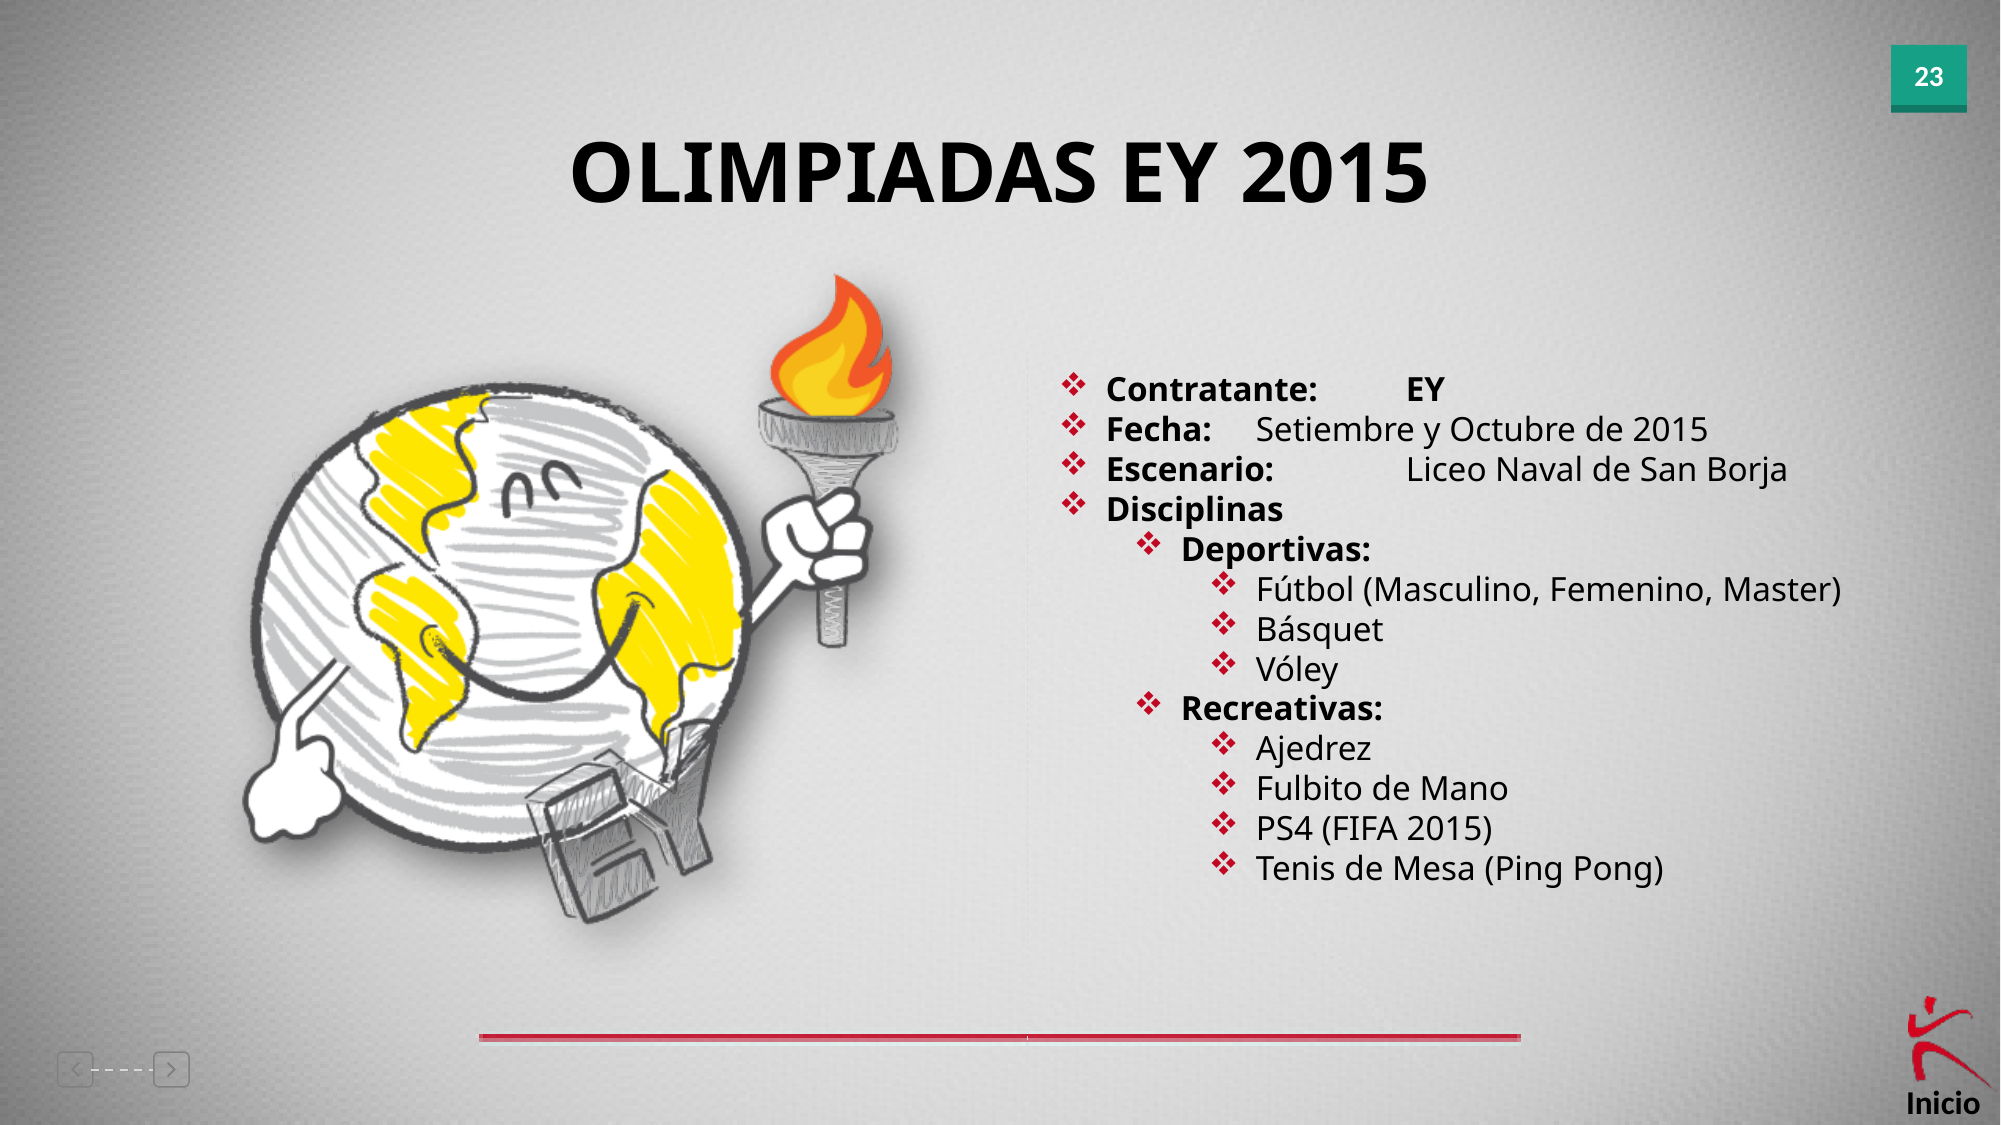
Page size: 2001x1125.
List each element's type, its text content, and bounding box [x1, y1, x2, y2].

text_box Contratante: EY Fecha: Setiembre y Octubre de 2015 Escenario: Liceo Naval de San Borja Disciplinas Deportivas: Fútbol (Masculino, Femenino, Master) Básquet Vóley Recreativas: Ajedrez Fulbito de Mano PS4 (FIFA 2015) Tenis de Mesa (Ping Pong) [1044, 360, 1898, 895]
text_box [1891, 996, 2000, 1125]
text_box OLIMPIADAS EY 2015 [554, 111, 1446, 227]
picture [0, 0, 2001, 1125]
